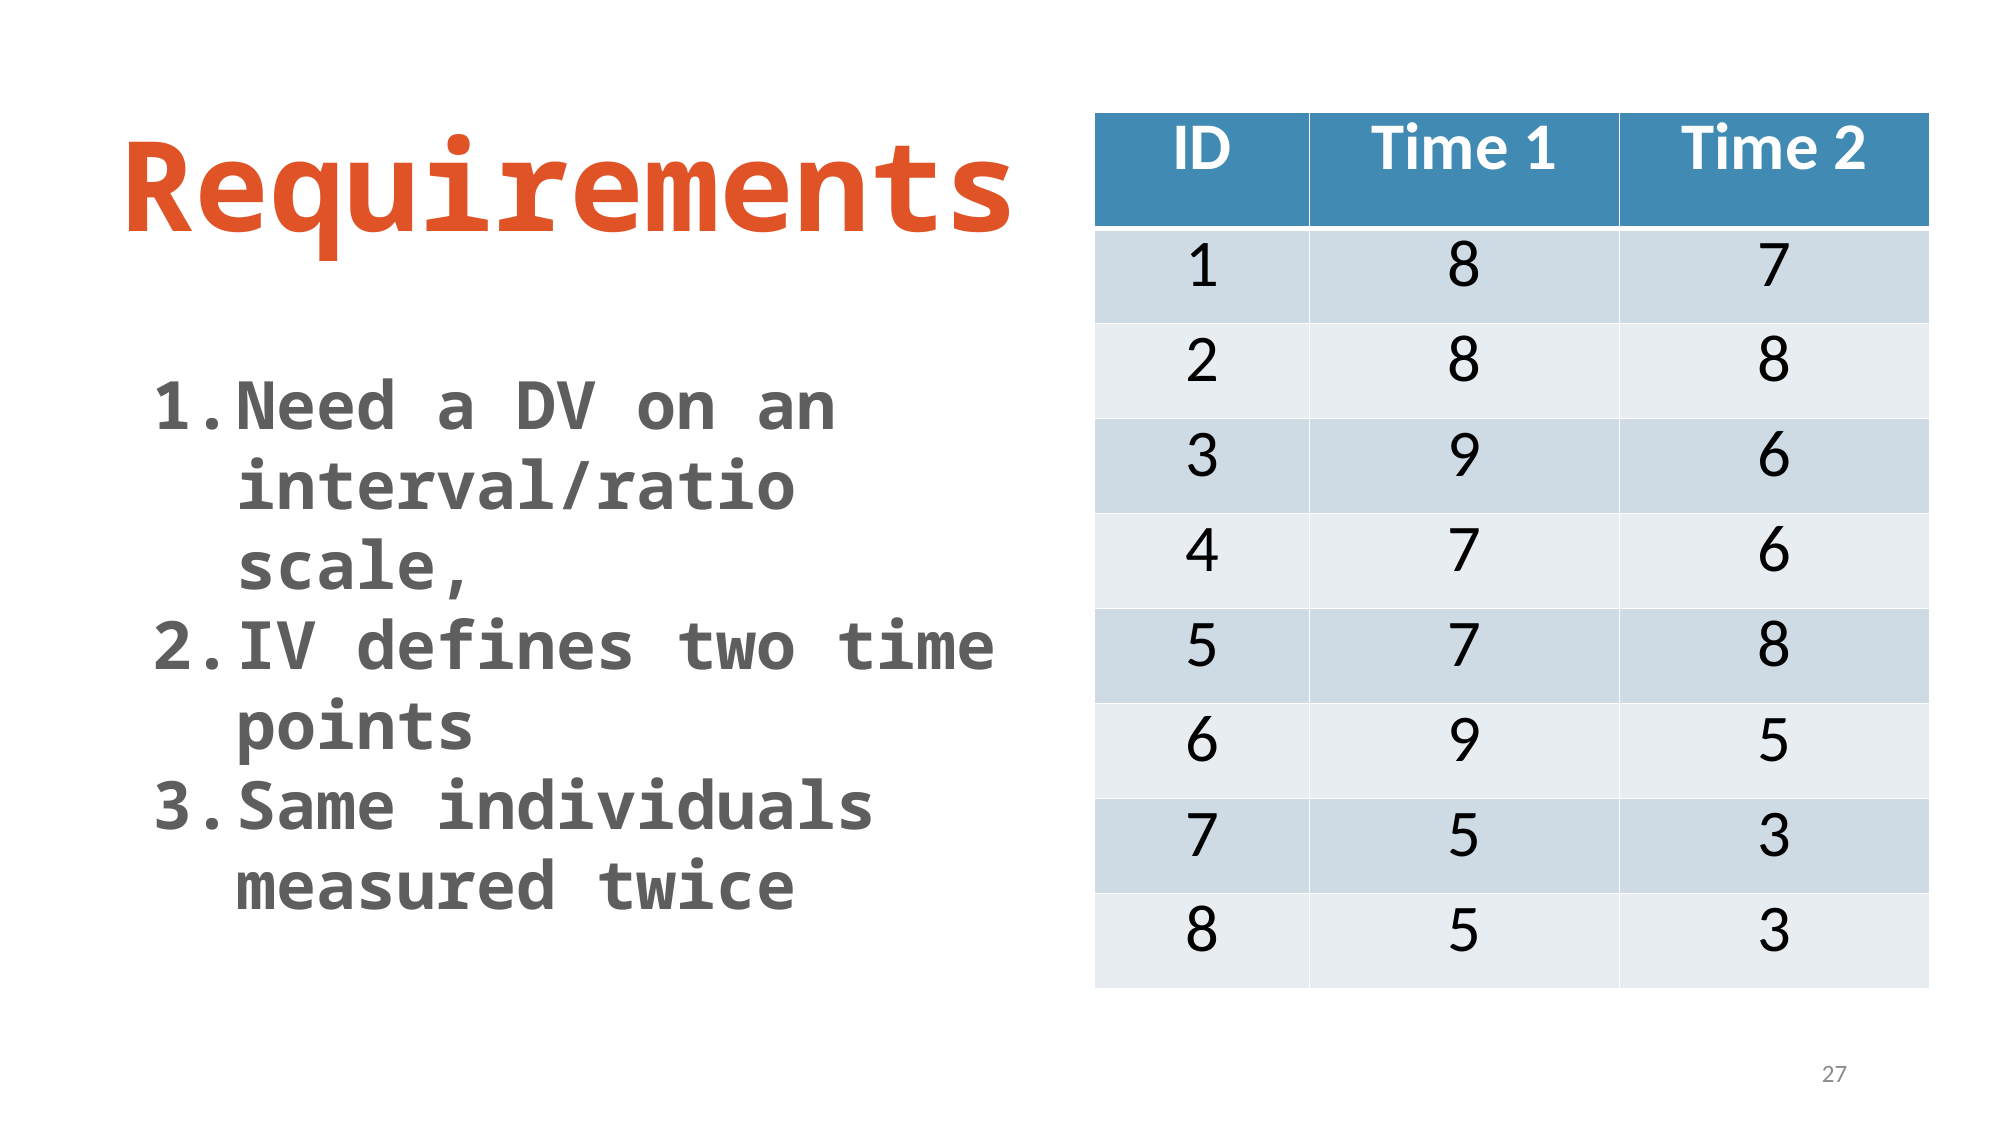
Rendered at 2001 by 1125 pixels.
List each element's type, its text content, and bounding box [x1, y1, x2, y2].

table_cell 8 [1620, 324, 1929, 418]
text_box Need a DV on an interval/ratio scale, IV defines two time points Same individuals measured twice [137, 355, 1039, 930]
table_cell 5 [1095, 609, 1309, 703]
text_box Requirements [104, 98, 1034, 264]
table_cell 5 [1310, 894, 1619, 988]
table_cell 8 [1095, 894, 1309, 988]
table_cell 5 [1620, 704, 1929, 798]
table_cell 3 [1620, 894, 1929, 988]
table_header Time 1 [1310, 113, 1619, 226]
table_cell 9 [1310, 419, 1619, 513]
table_header ID [1095, 113, 1309, 226]
table_cell 6 [1095, 704, 1309, 798]
table_cell 1 [1095, 231, 1309, 323]
table_cell 8 [1310, 231, 1619, 323]
table_cell 3 [1095, 419, 1309, 513]
table_cell 9 [1310, 704, 1619, 798]
slide_number 27 [1412, 1042, 1863, 1103]
table_cell 3 [1620, 799, 1929, 893]
table_cell 7 [1310, 514, 1619, 608]
table_cell 7 [1620, 231, 1929, 323]
table_cell 5 [1310, 799, 1619, 893]
table_cell 8 [1310, 324, 1619, 418]
table_cell 4 [1095, 514, 1309, 608]
table_cell 7 [1310, 609, 1619, 703]
table_cell 6 [1620, 419, 1929, 513]
table_header Time 2 [1620, 113, 1929, 226]
table_cell 2 [1095, 324, 1309, 418]
table_cell 7 [1095, 799, 1309, 893]
table_cell 8 [1620, 609, 1929, 703]
table_cell 6 [1620, 514, 1929, 608]
